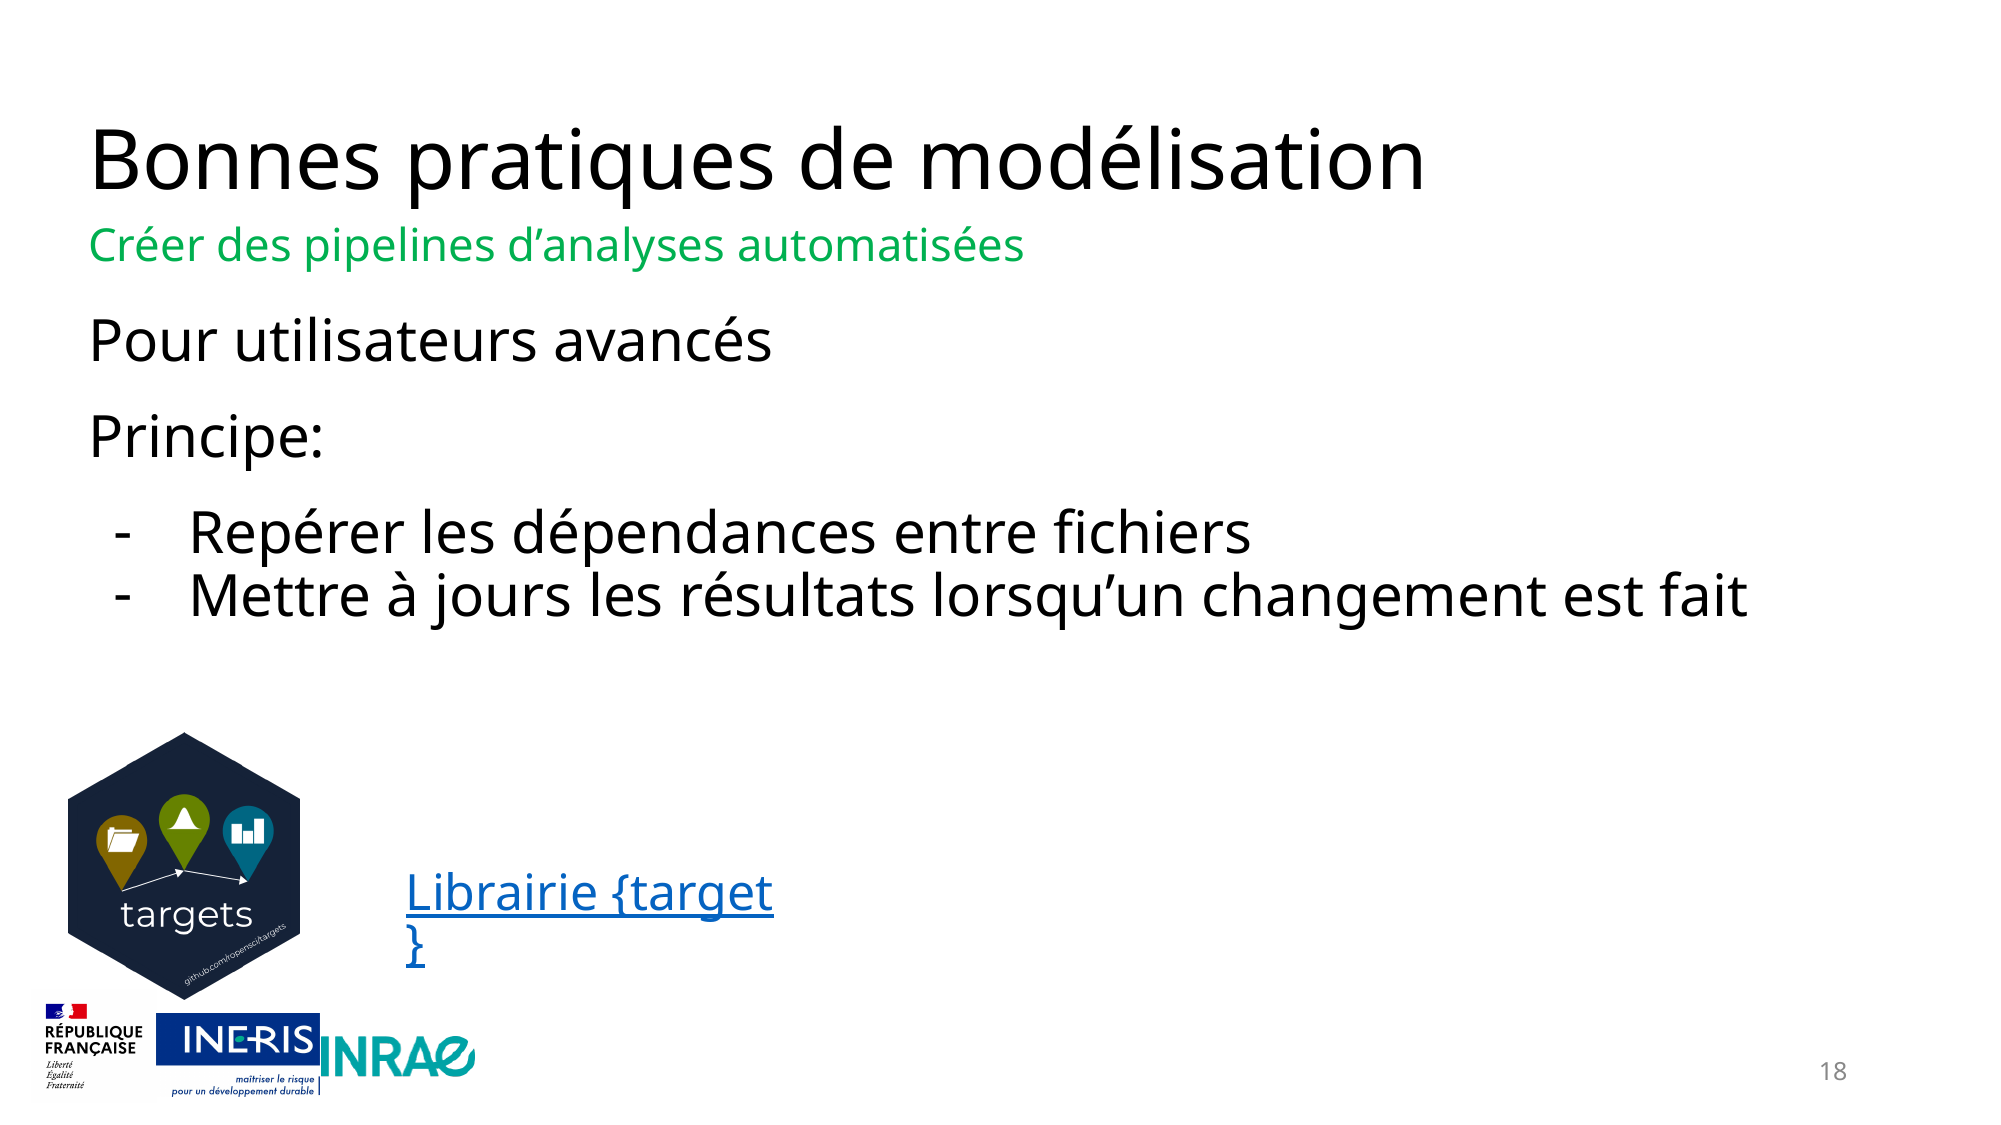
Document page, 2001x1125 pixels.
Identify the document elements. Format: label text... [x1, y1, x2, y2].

slide_number 18 [1412, 1042, 1863, 1103]
picture [31, 732, 320, 1103]
list Pour utilisateurs avancés Principe: Repérer les dépendances entre fichiers Mettre à jours les résultats lorsqu’un changement est fait [68, 290, 1932, 1000]
title Bonnes pratiques de modélisation Créer des pipelines d’analyses automatisées [68, 97, 1932, 290]
picture [321, 1035, 475, 1077]
text_box Librairie {target} [385, 840, 810, 949]
